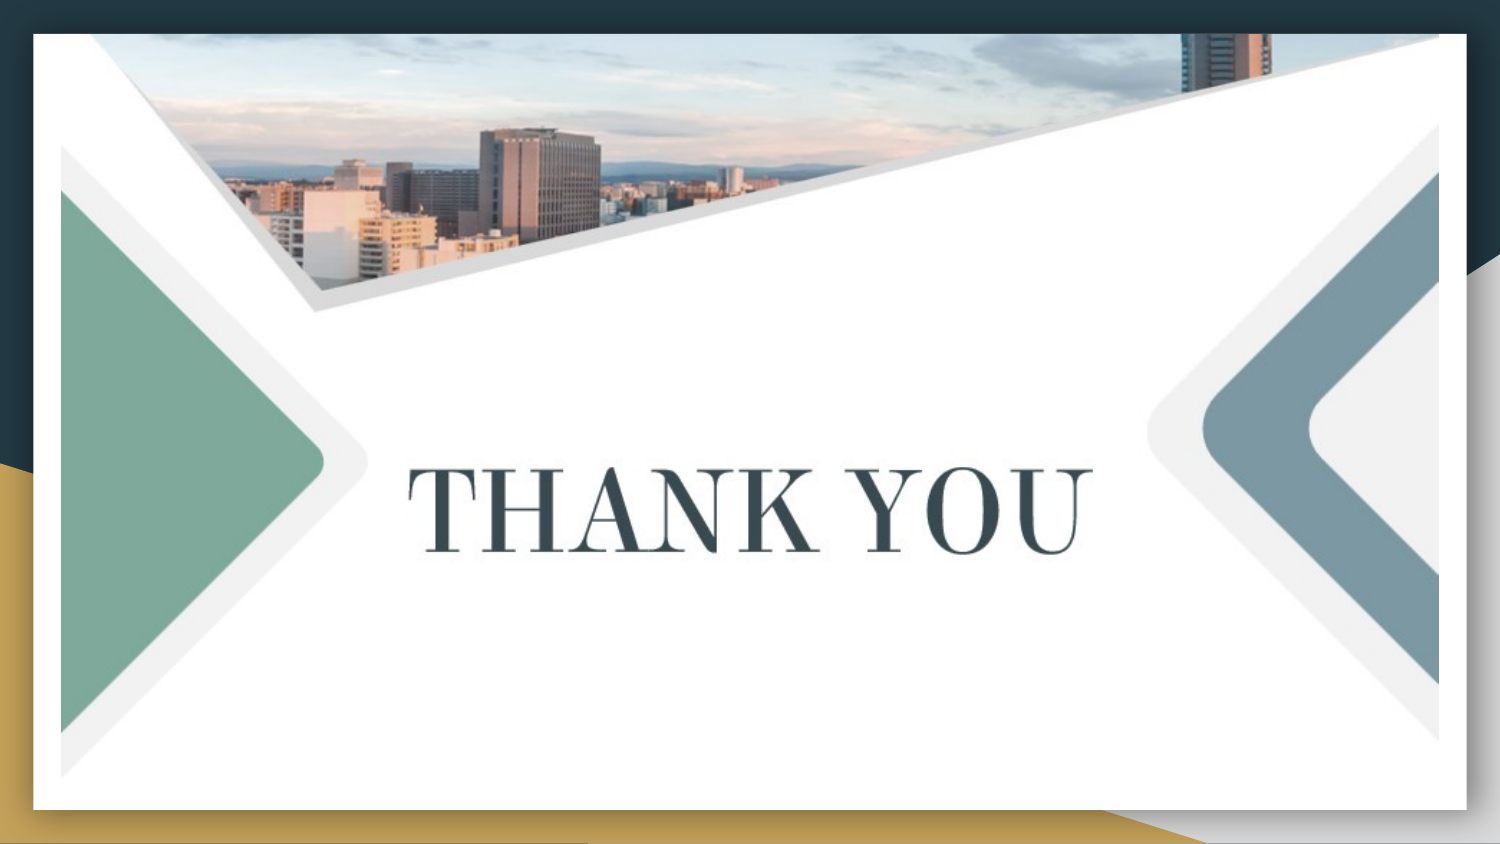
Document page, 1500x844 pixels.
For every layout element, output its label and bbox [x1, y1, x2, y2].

picture [61, 34, 1439, 810]
